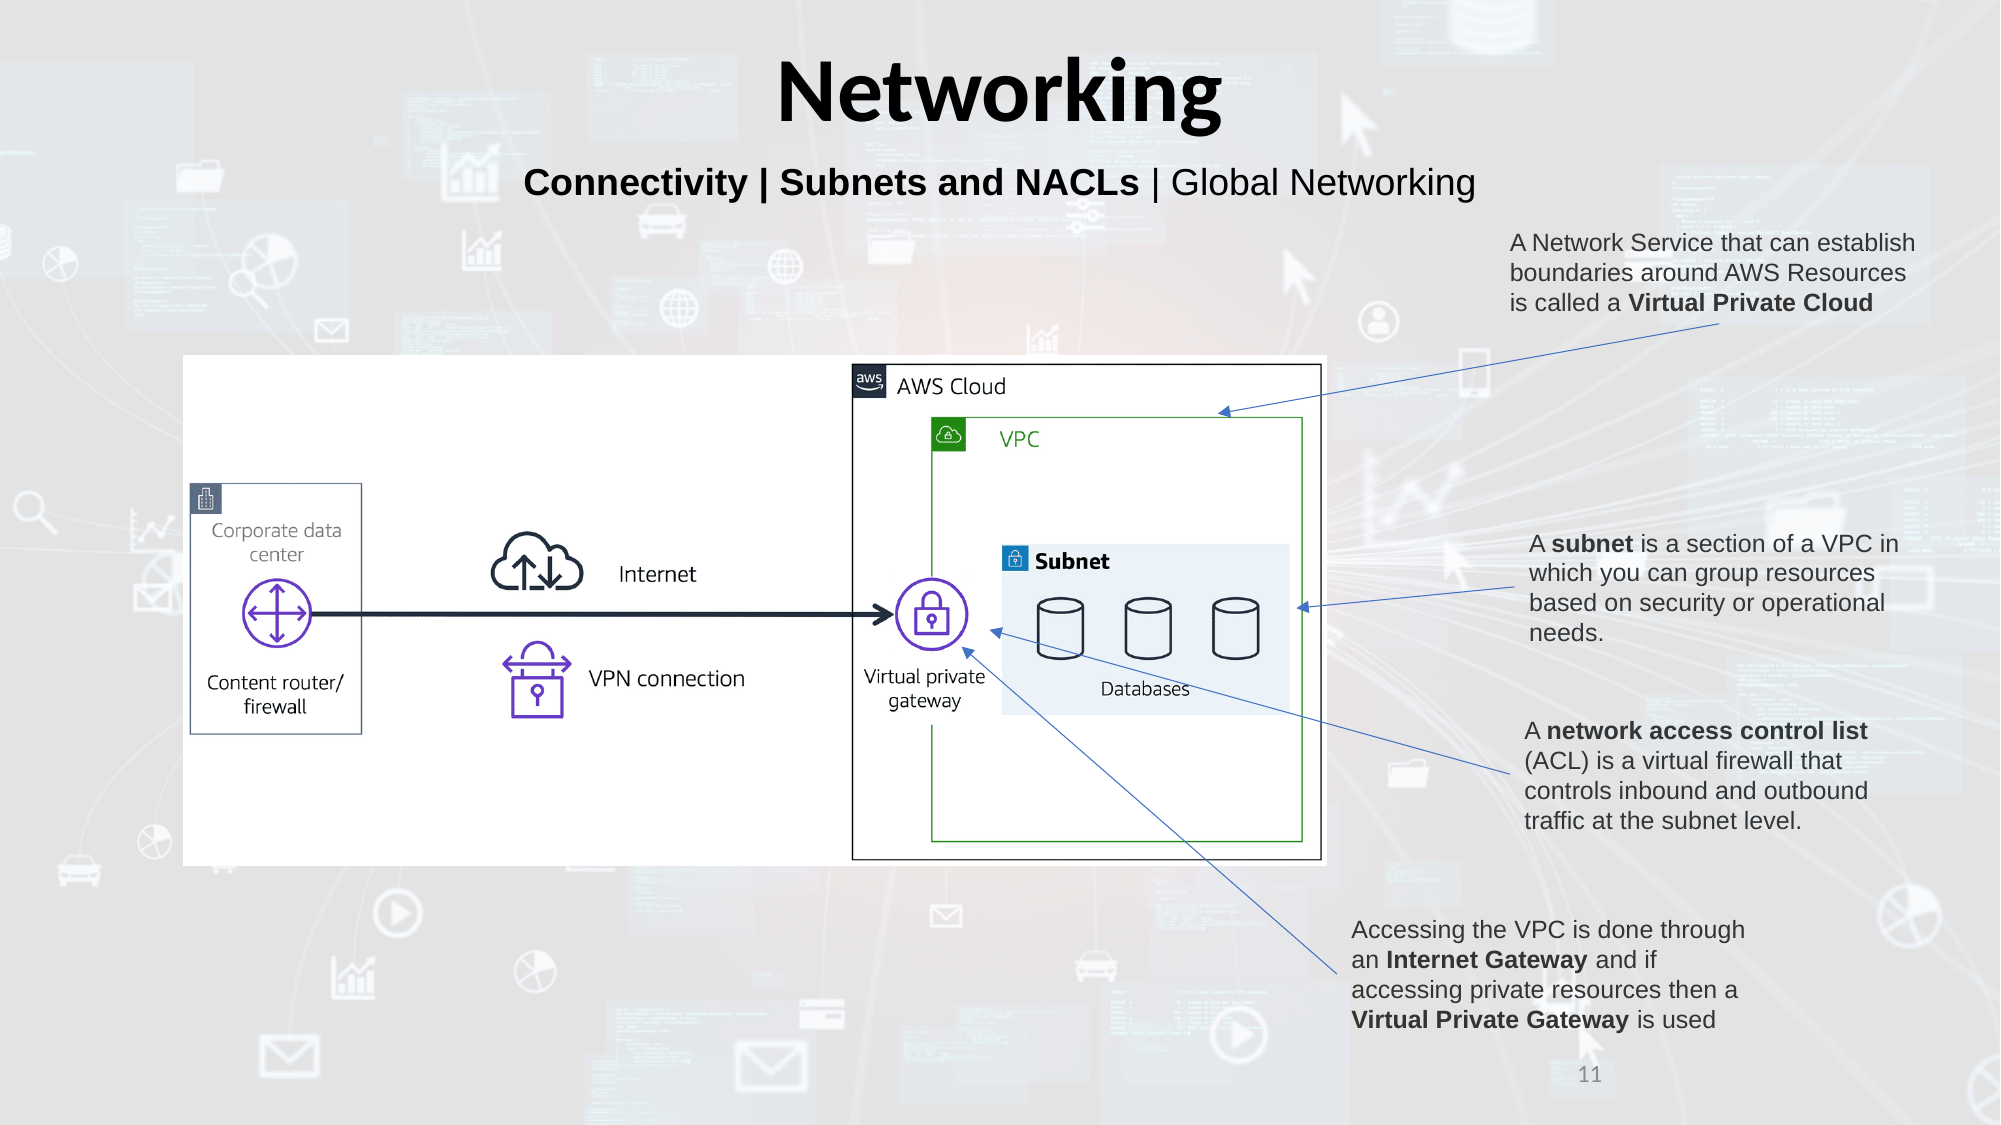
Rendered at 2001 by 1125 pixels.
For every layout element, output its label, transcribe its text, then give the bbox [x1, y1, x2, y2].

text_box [1217, 325, 1720, 414]
text_box Connectivity | Subnets and NACLs | Global Networking [363, 150, 1637, 210]
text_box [961, 646, 1337, 975]
text_box A Network Service that can establish boundaries around AWS Resources is called a Virtual Private Cloud [1494, 219, 1944, 324]
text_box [989, 629, 1510, 776]
picture [183, 355, 1327, 866]
text_box Accessing the VPC is done through an Internet Gateway and if accessing private resources then a Virtual Private Gateway is used [1336, 906, 1786, 1042]
slide_number 11 [1167, 1042, 1618, 1103]
text_box A network access control list (ACL) is a virtual firewall that controls inbound and outbound traffic at the subnet level. [1509, 706, 1929, 842]
text_box Networking [304, 22, 1696, 147]
text_box A subnet is a section of a VPC in which you can group resources based on security or operational needs. [1514, 519, 1934, 655]
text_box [1296, 587, 1515, 609]
